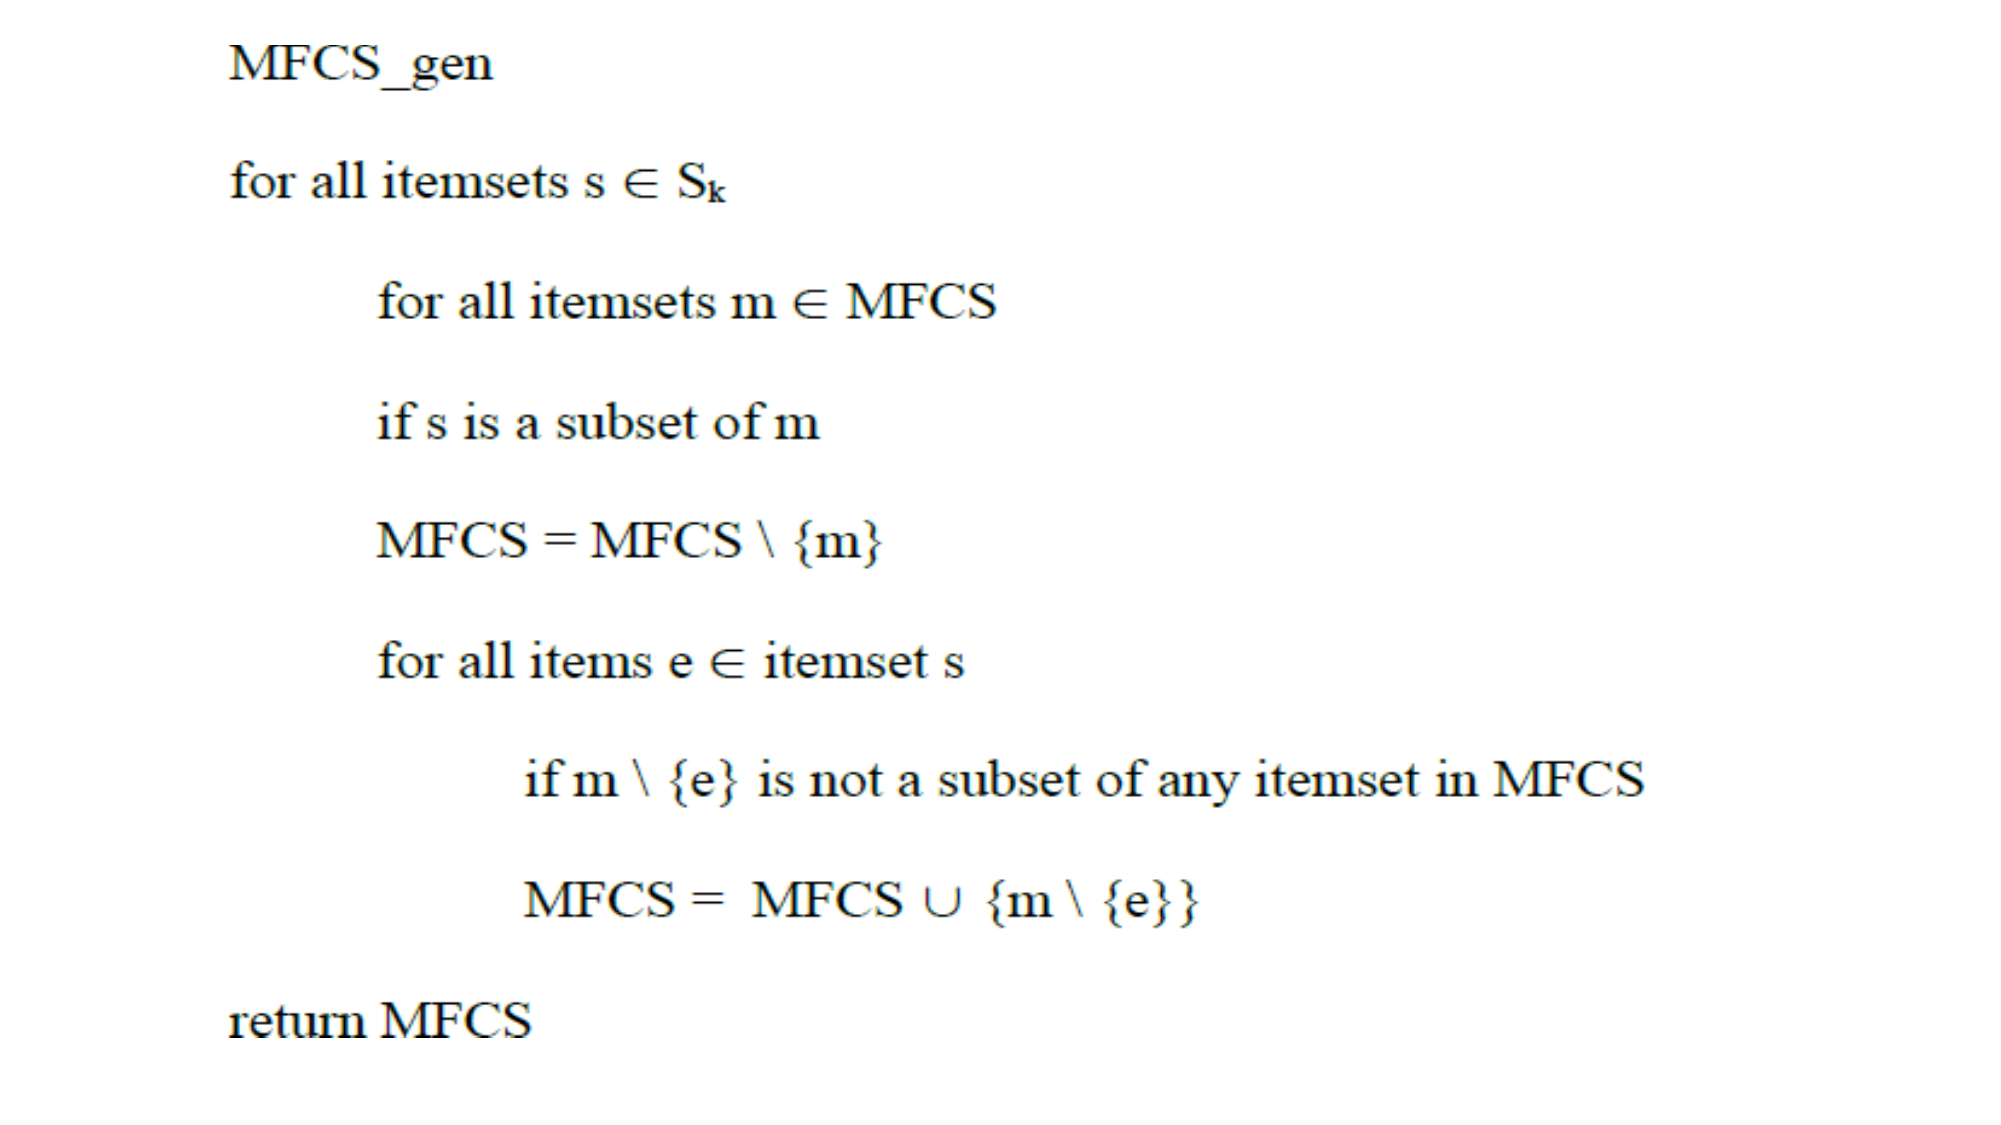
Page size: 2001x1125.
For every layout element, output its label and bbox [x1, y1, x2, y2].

picture [228, 44, 1648, 1038]
